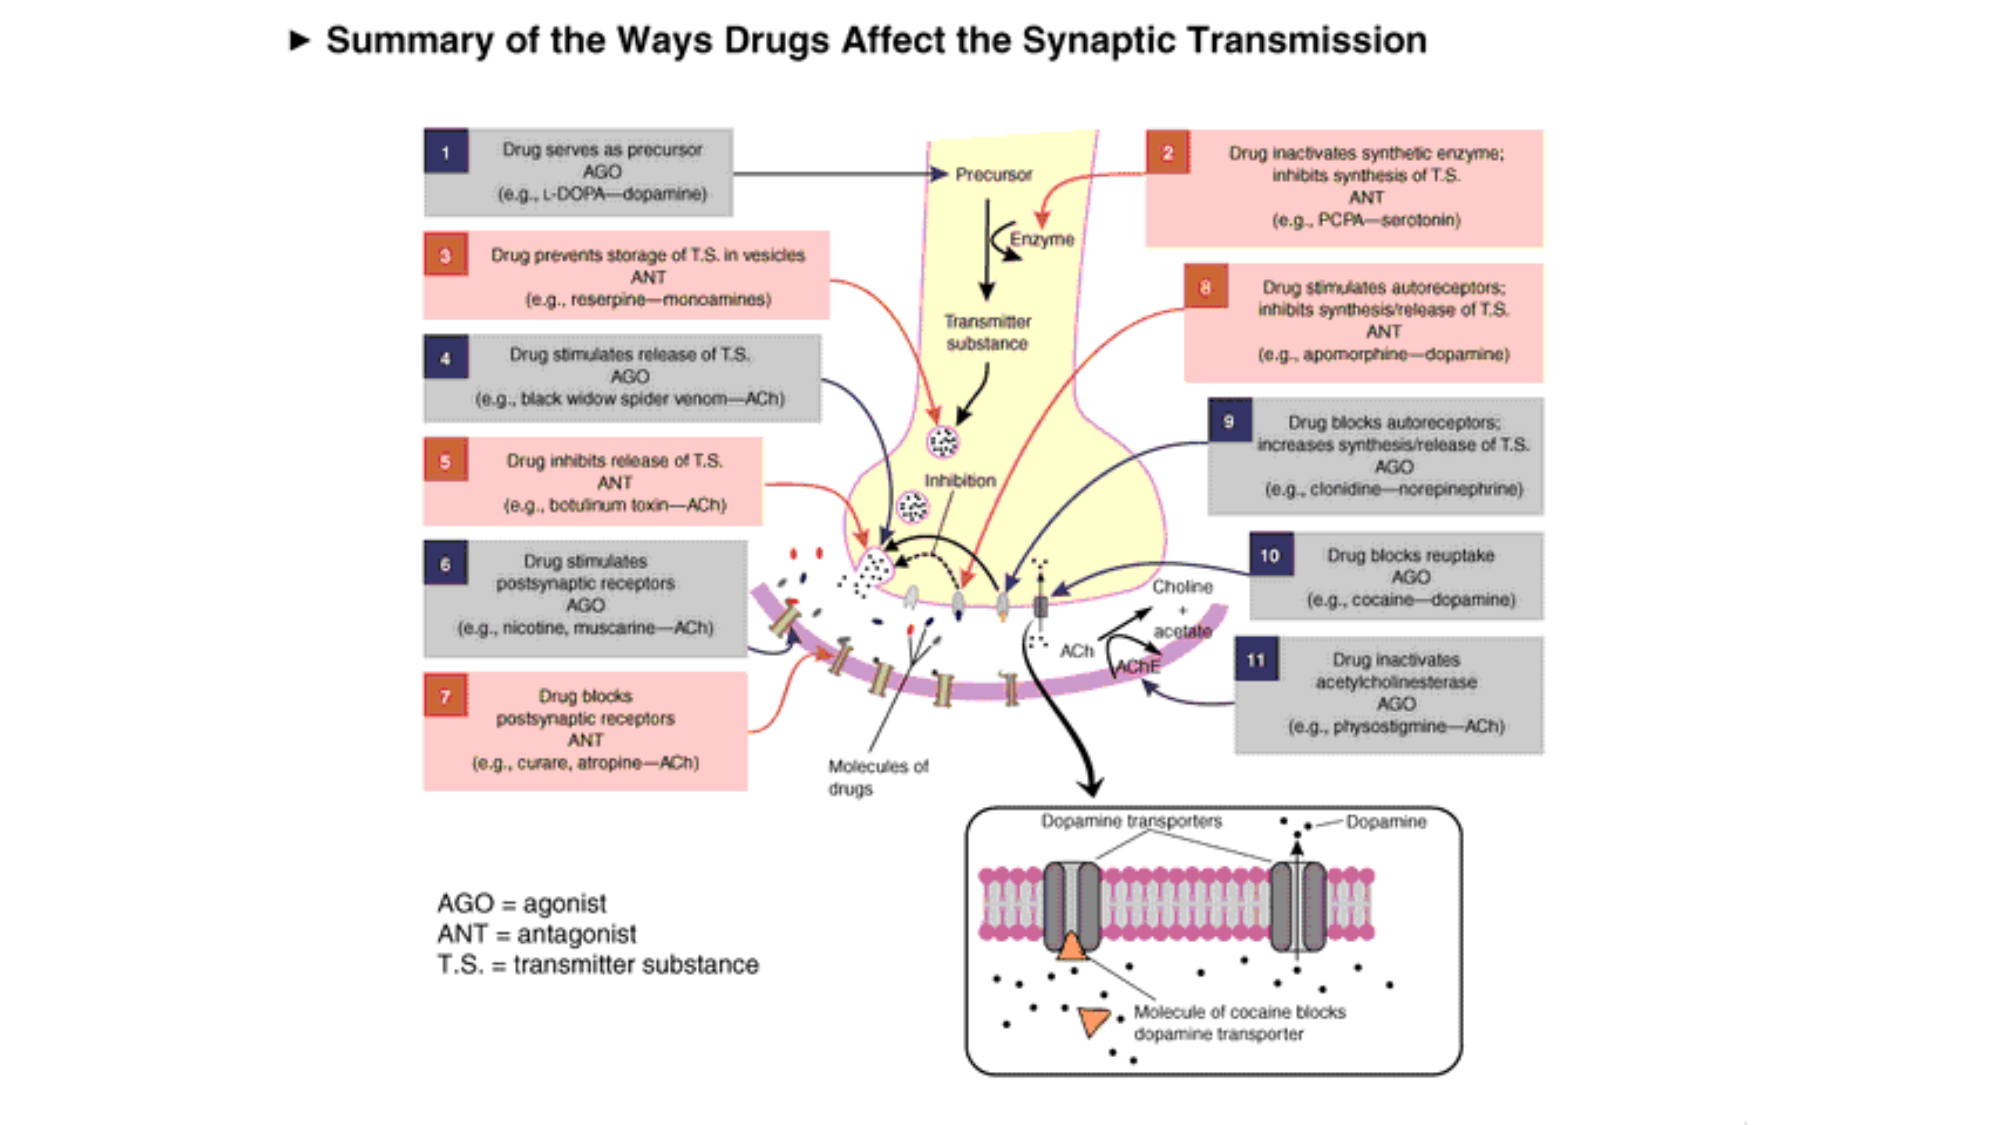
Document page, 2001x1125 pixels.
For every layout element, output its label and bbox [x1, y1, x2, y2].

picture [249, 0, 1751, 1125]
